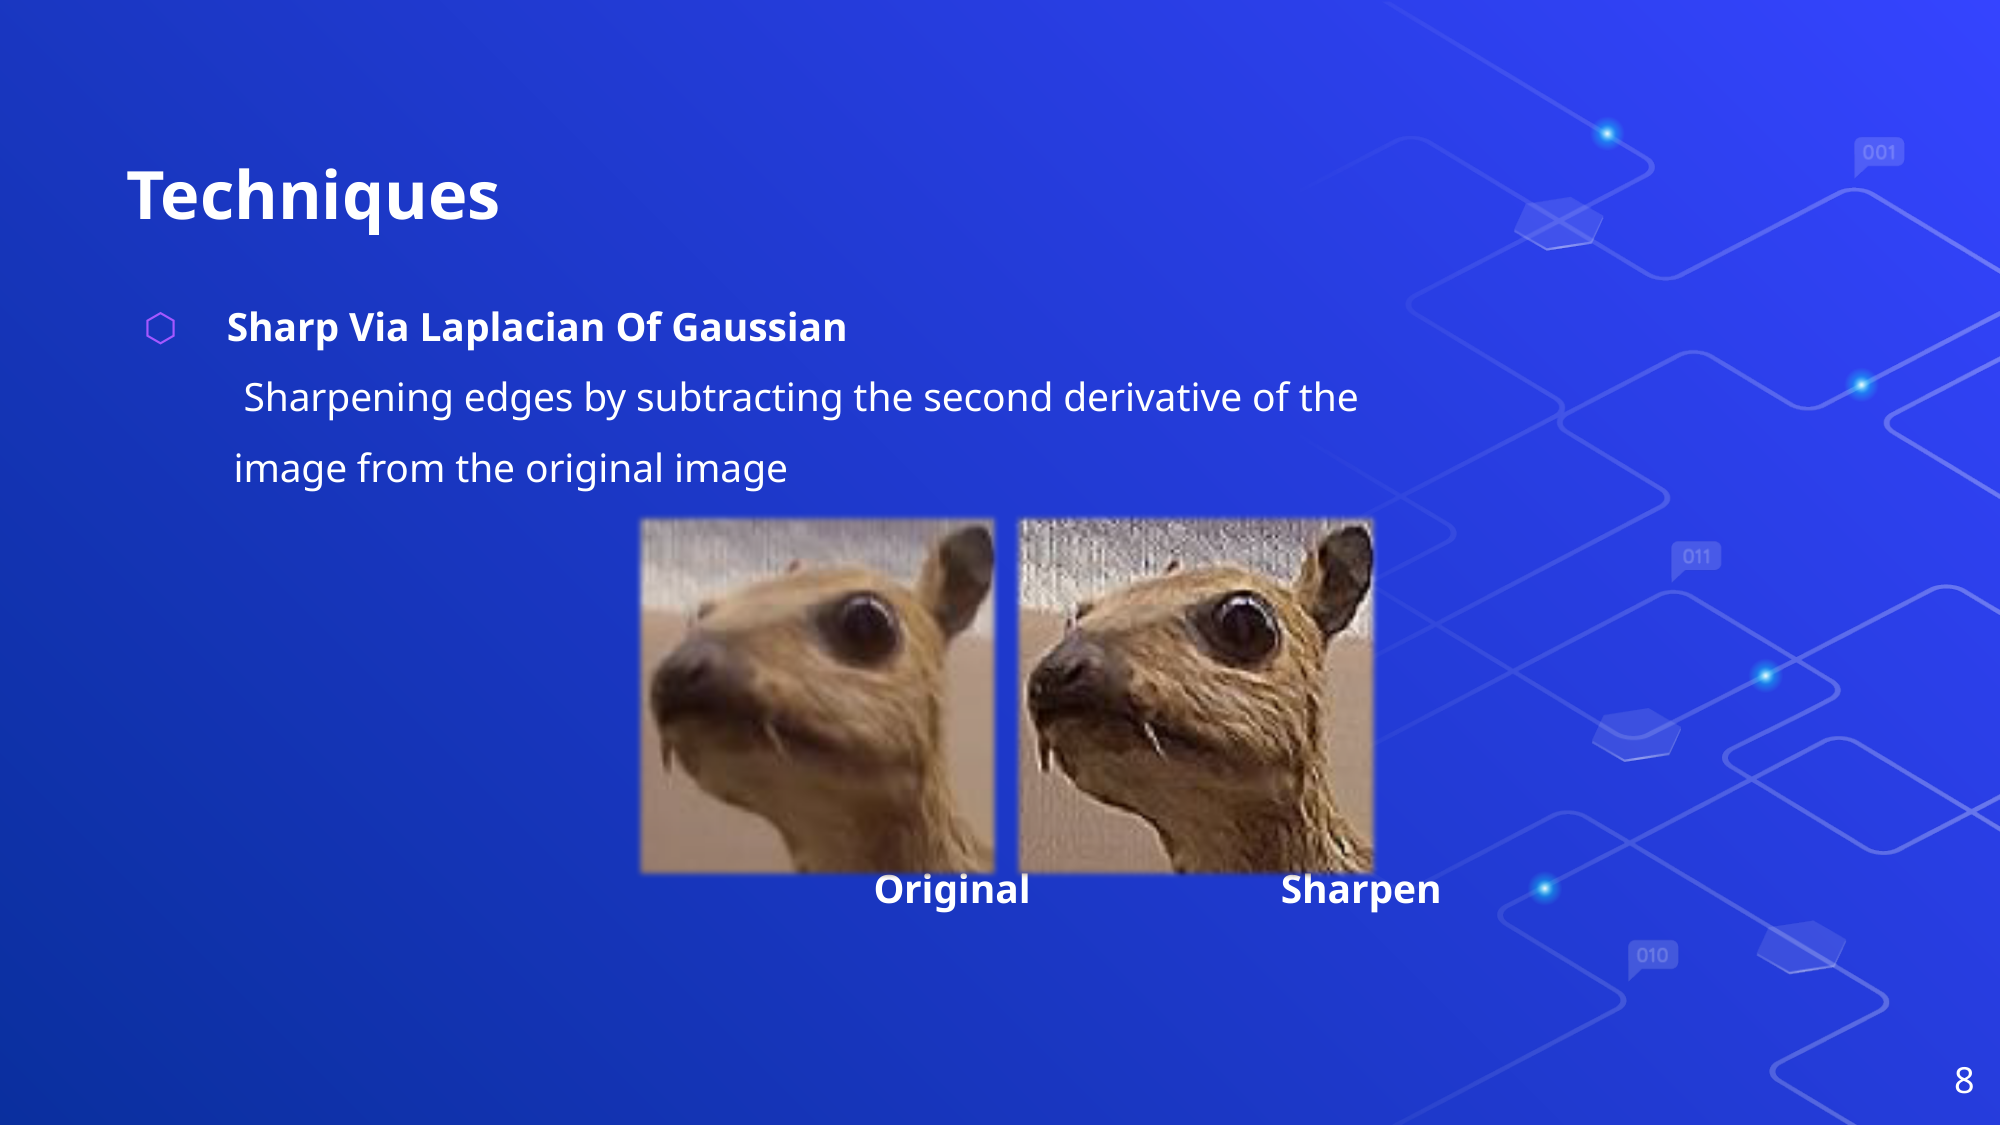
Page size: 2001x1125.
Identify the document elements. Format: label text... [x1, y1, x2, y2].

slide_number 8 [1854, 1038, 1975, 1125]
list Sharp Via Laplacian Of Gaussian Sharpening edges by subtracting the second derivative of the image from the original image Original Sharpen [126, 295, 1443, 988]
picture [0, 0, 2000, 1125]
title Techniques [126, 45, 1443, 233]
